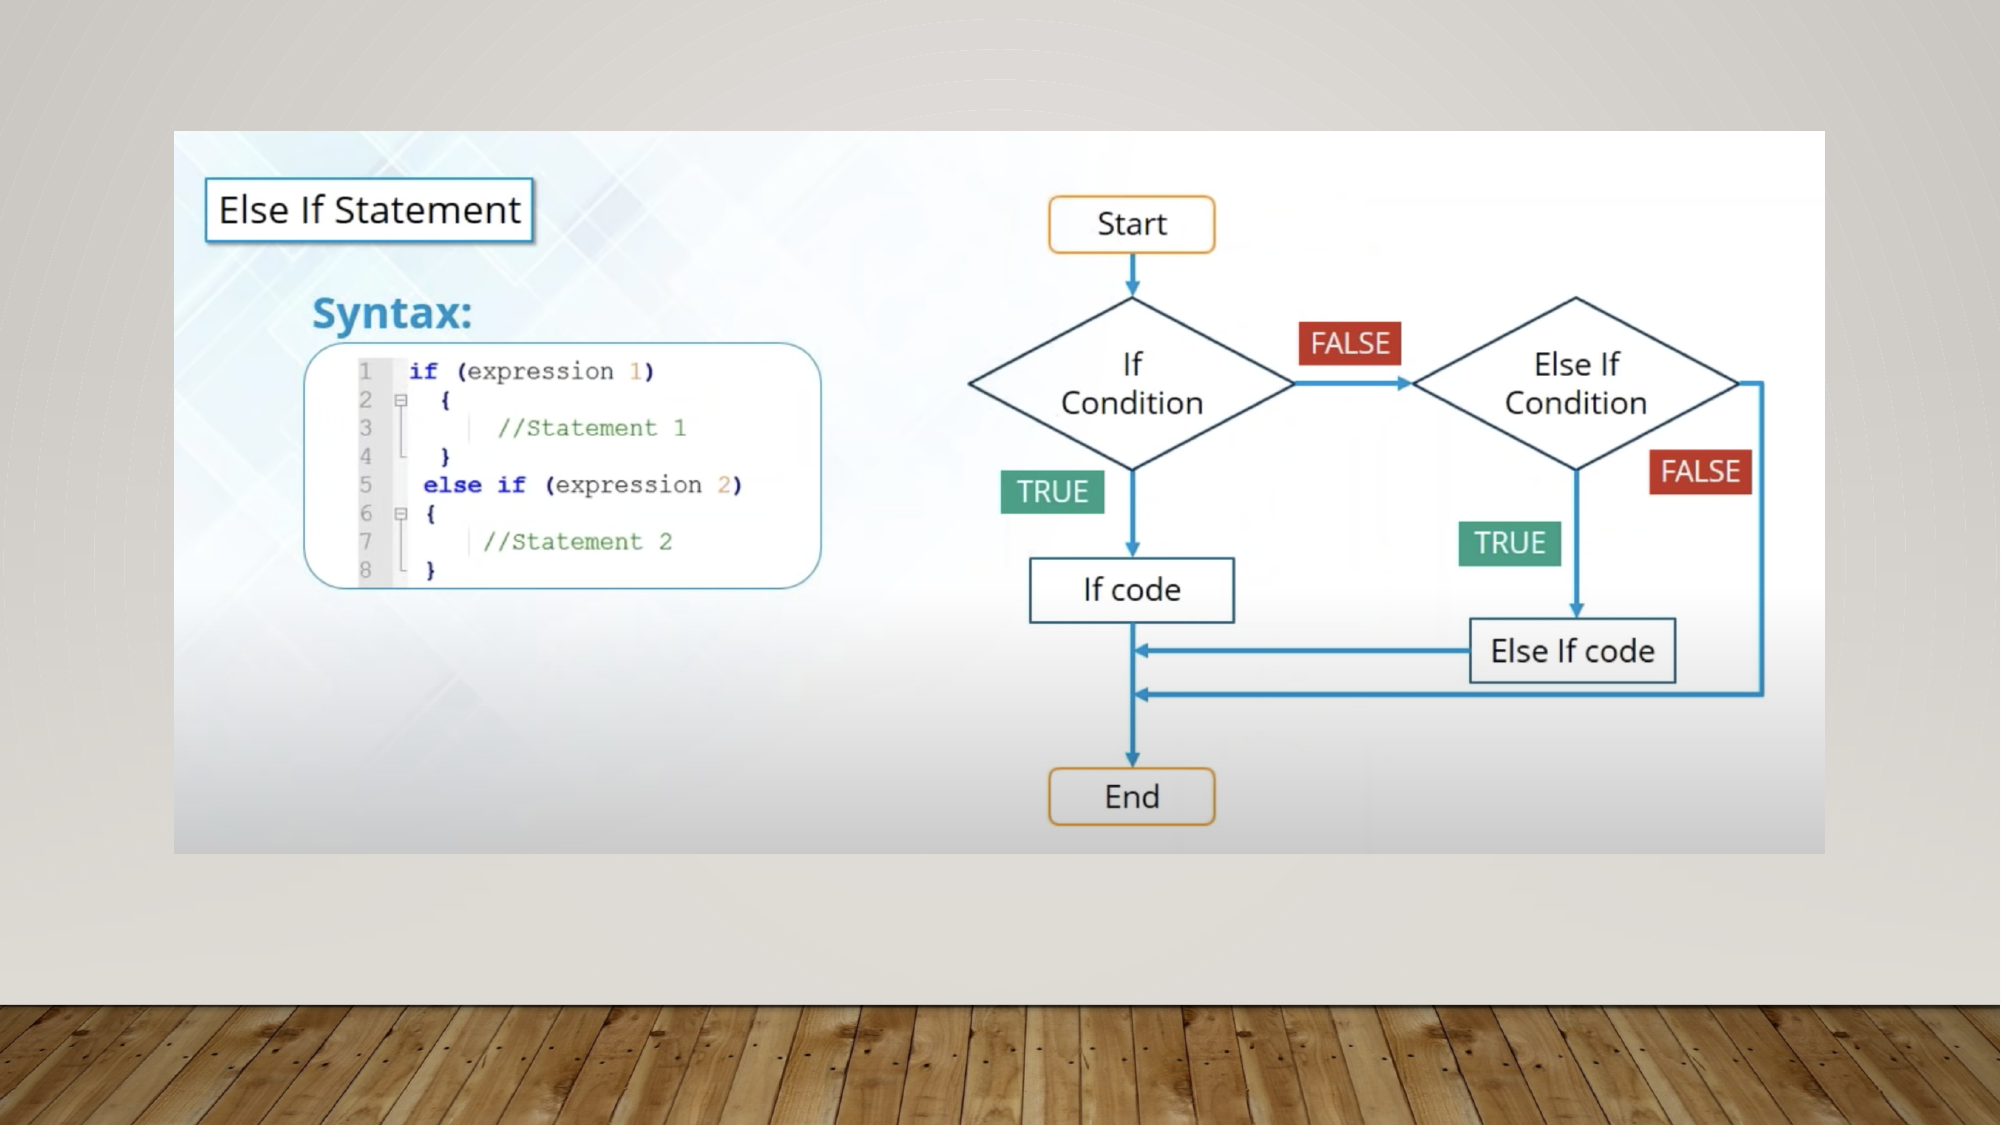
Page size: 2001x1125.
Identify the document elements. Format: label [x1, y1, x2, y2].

picture [174, 131, 1826, 855]
picture [0, 1005, 2000, 1125]
